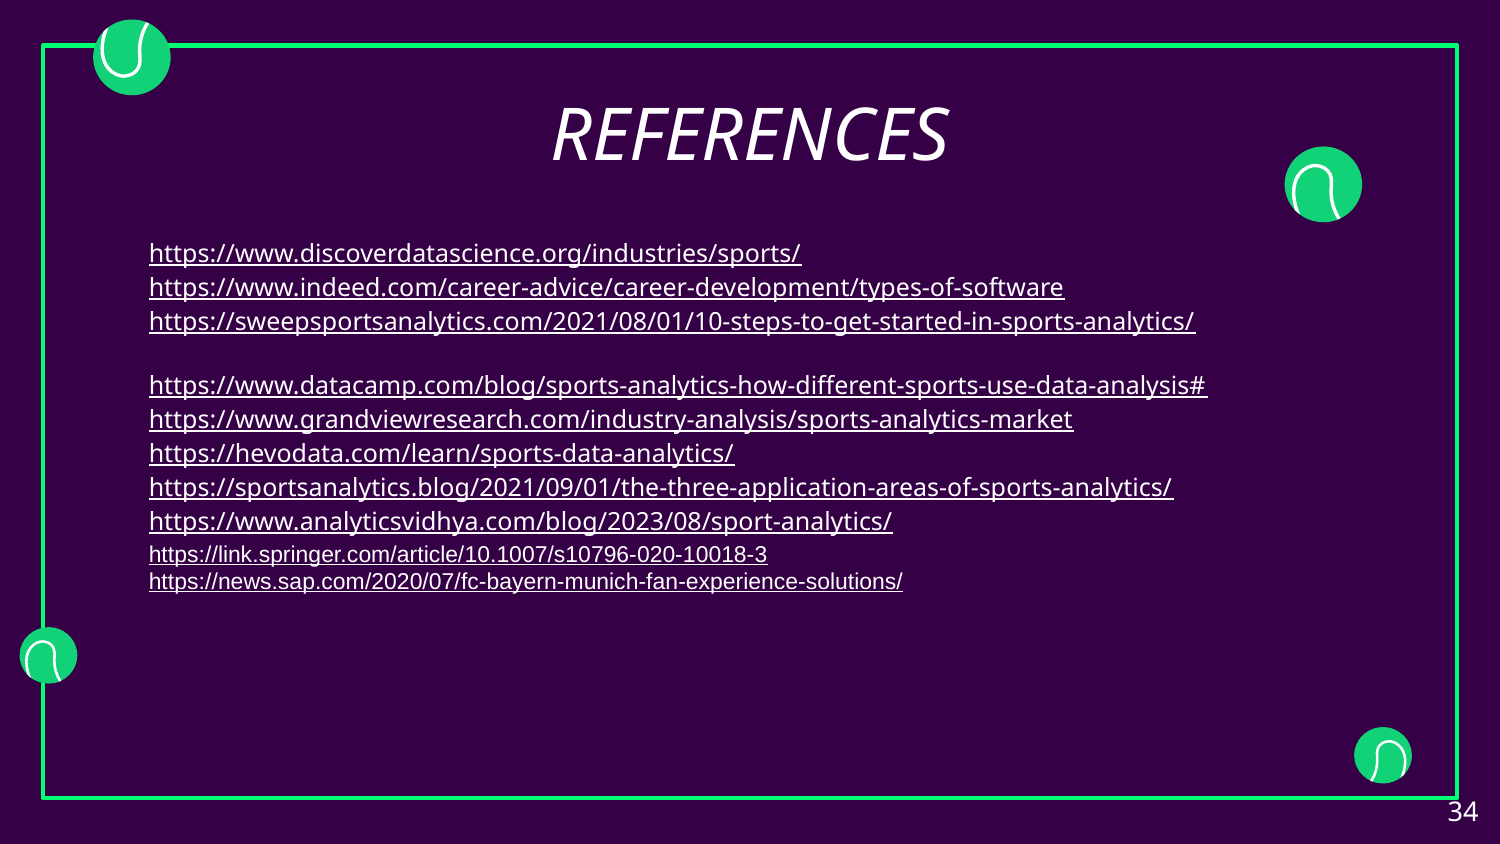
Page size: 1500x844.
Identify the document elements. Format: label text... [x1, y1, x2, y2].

title REFERENCES [118, 72, 1382, 167]
slide_number ‹#› [1403, 779, 1494, 844]
subtitle https://www.discoverdatascience.org/industries/sports/ https://www.indeed.com/career-advice/career-development/types-of-software https://sweepsportsanalytics.com/2021/08/01/10-steps-to-get-started-in-sports-analytics/ https://www.datacamp.com/blog/sports-analytics-how-different-sports-use-data-analysis# https://www.grandviewresearch.com/industry-analysis/sports-analytics-market https://hevodata.com/learn/sports-data-analytics/ https://sportsanalytics.blog/2021/09/01/the-three-application-areas-of-sports-analytics/ https://www.analyticsvidhya.com/blog/2023/08/sport-analytics/ https://link.springer.com/article/10.1007/s10796-020-10018-3 https://news.sap.com/2020/07/fc-bayern-munich-fan-experience-solutions/ [133, 222, 1367, 711]
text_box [1281, 146, 1366, 223]
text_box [89, 19, 175, 96]
